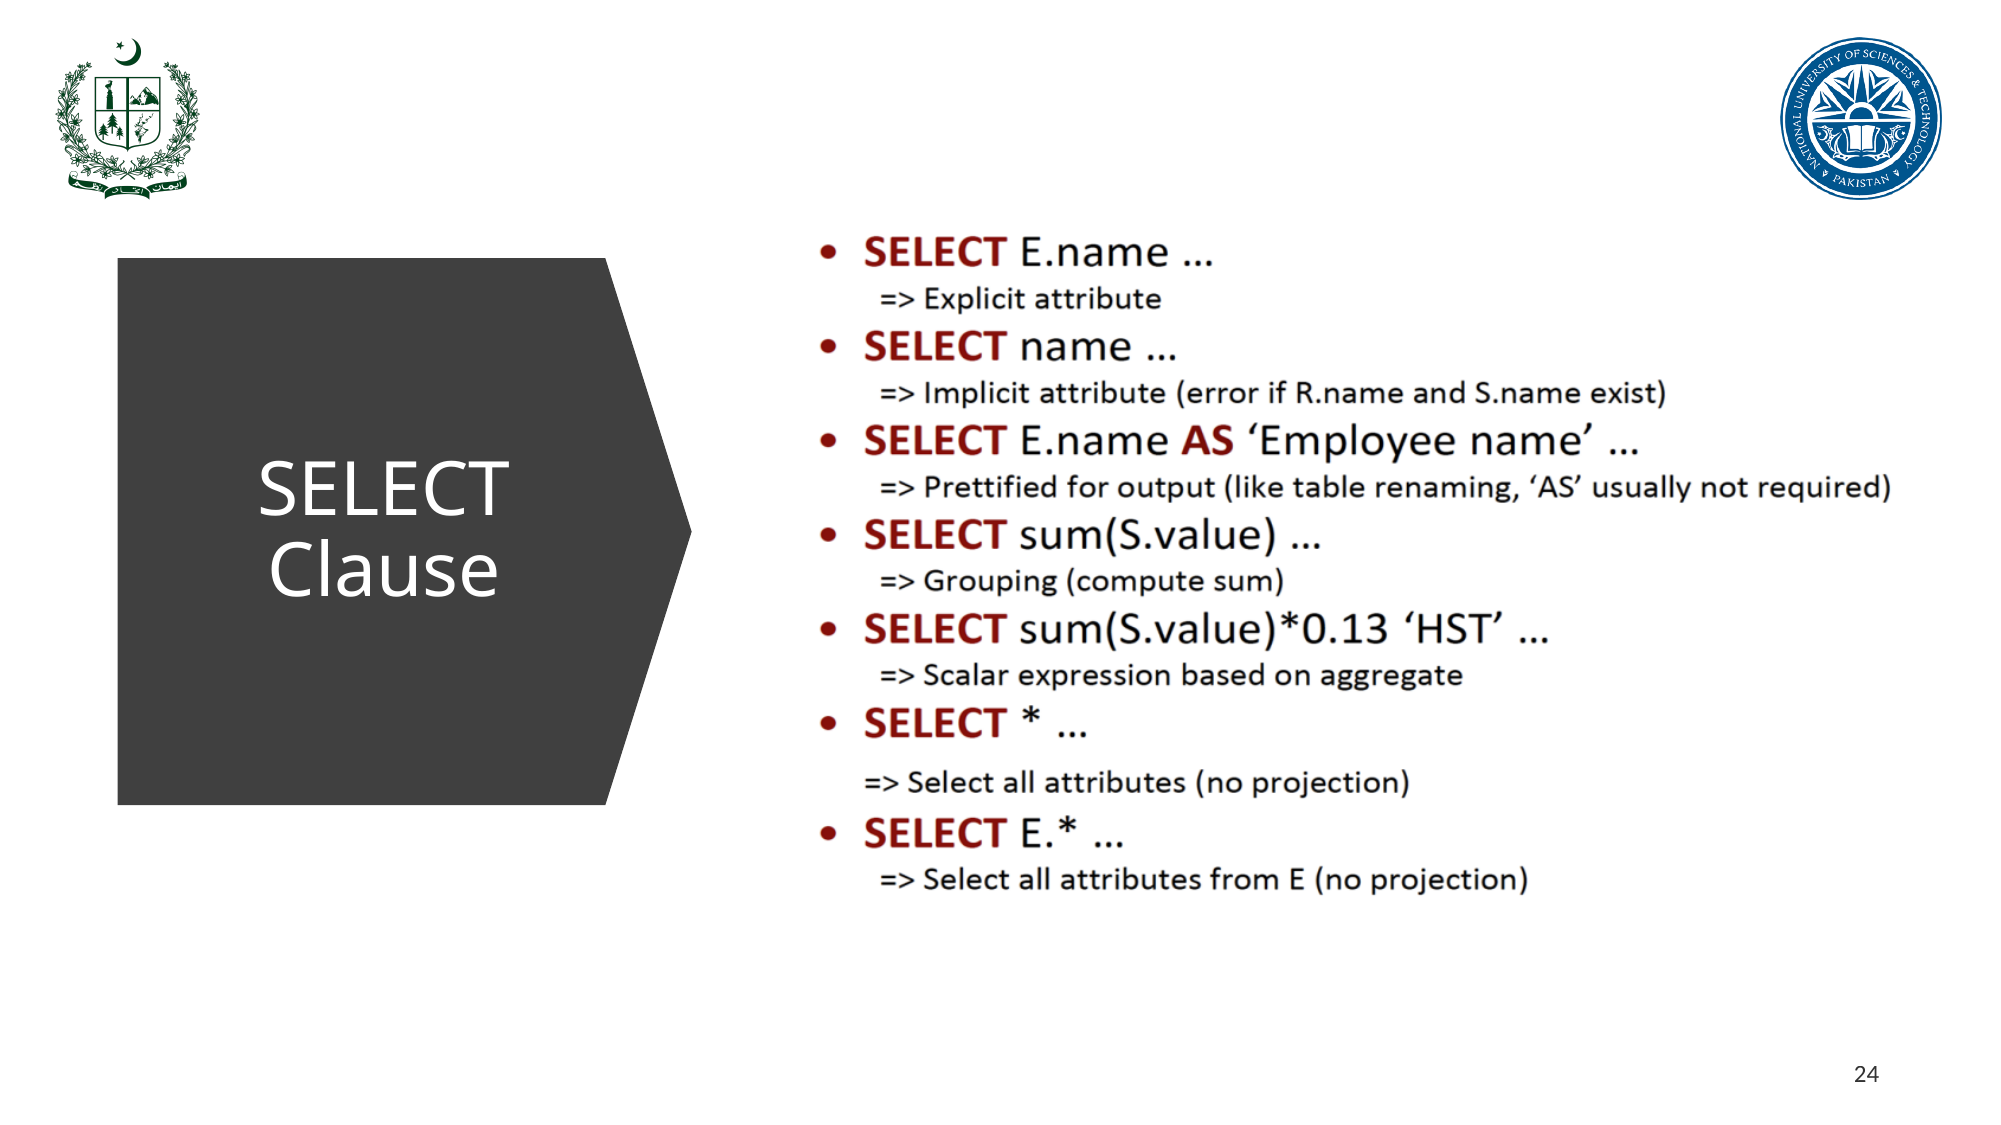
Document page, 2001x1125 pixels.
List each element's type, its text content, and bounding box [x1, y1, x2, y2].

slide_number 24 [1810, 1042, 1895, 1103]
title SELECT Clause [168, 322, 601, 741]
picture [783, 222, 1896, 902]
text_box [116, 257, 693, 807]
picture [55, 38, 200, 200]
picture [1780, 37, 1942, 200]
